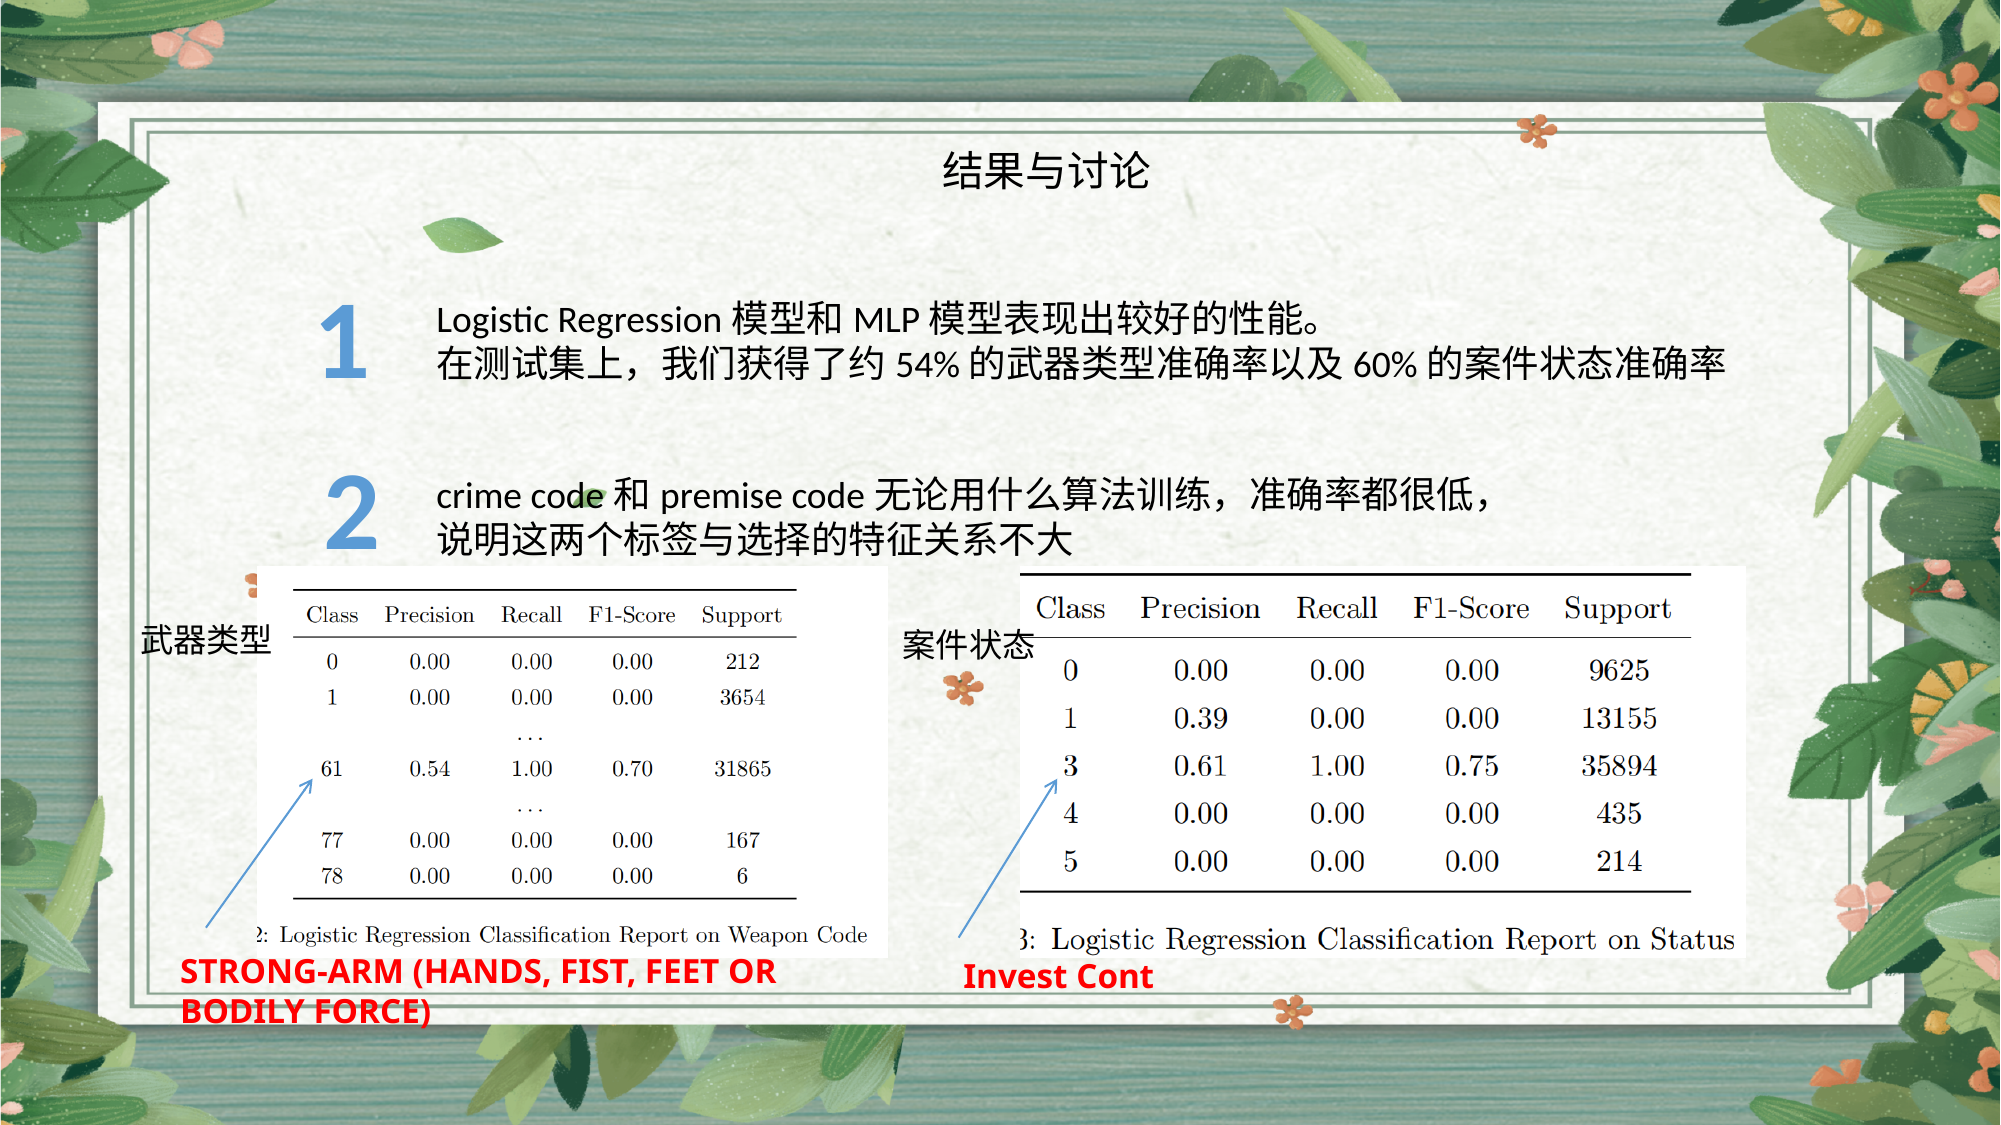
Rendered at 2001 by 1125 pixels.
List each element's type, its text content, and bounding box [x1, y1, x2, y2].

text_box STRONG-ARM (HANDS, FIST, FEET OR BODILY FORCE) [165, 943, 888, 1038]
text_box 案件状态 [888, 616, 1020, 672]
picture [3, 1, 2000, 1125]
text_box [205, 778, 313, 928]
text_box Logistic Regression模型和MLP模型表现出较好的性能。 在测试集上，我们获得了约54%的武器类型准确率以及60%的案件状态准确率 [421, 287, 1745, 393]
text_box 1 [286, 258, 398, 380]
text_box crime code和premise code无论用什么算法训练，准确率都很低， 说明这两个标签与选择的特征关系不大 [421, 463, 1668, 569]
text_box 结果与讨论 [927, 137, 1166, 203]
text_box 武器类型 [125, 611, 257, 678]
text_box 2 [308, 430, 396, 566]
text_box Invest Cont [948, 947, 1551, 1003]
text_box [958, 778, 1058, 938]
